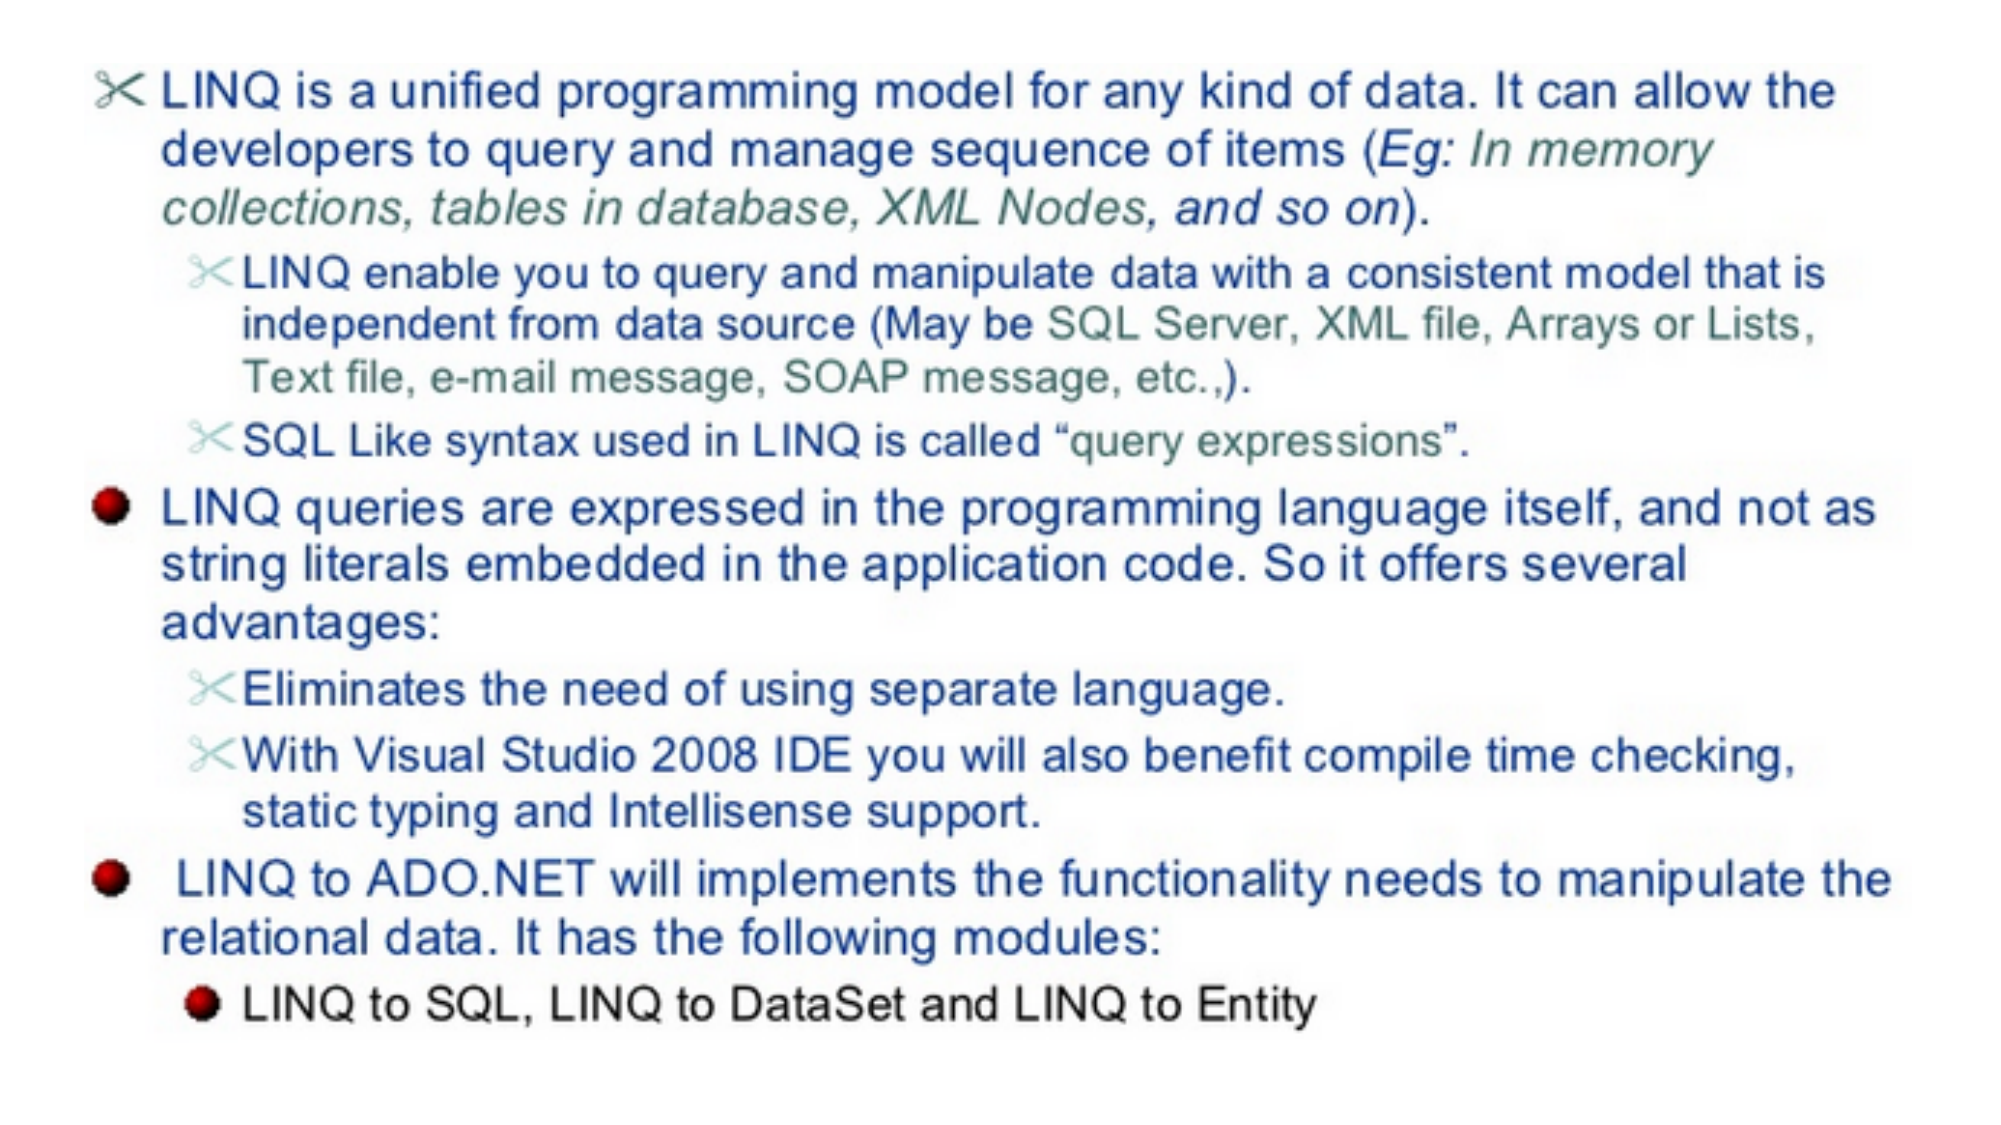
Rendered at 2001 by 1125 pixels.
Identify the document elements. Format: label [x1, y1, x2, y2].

picture [84, 63, 1913, 1060]
